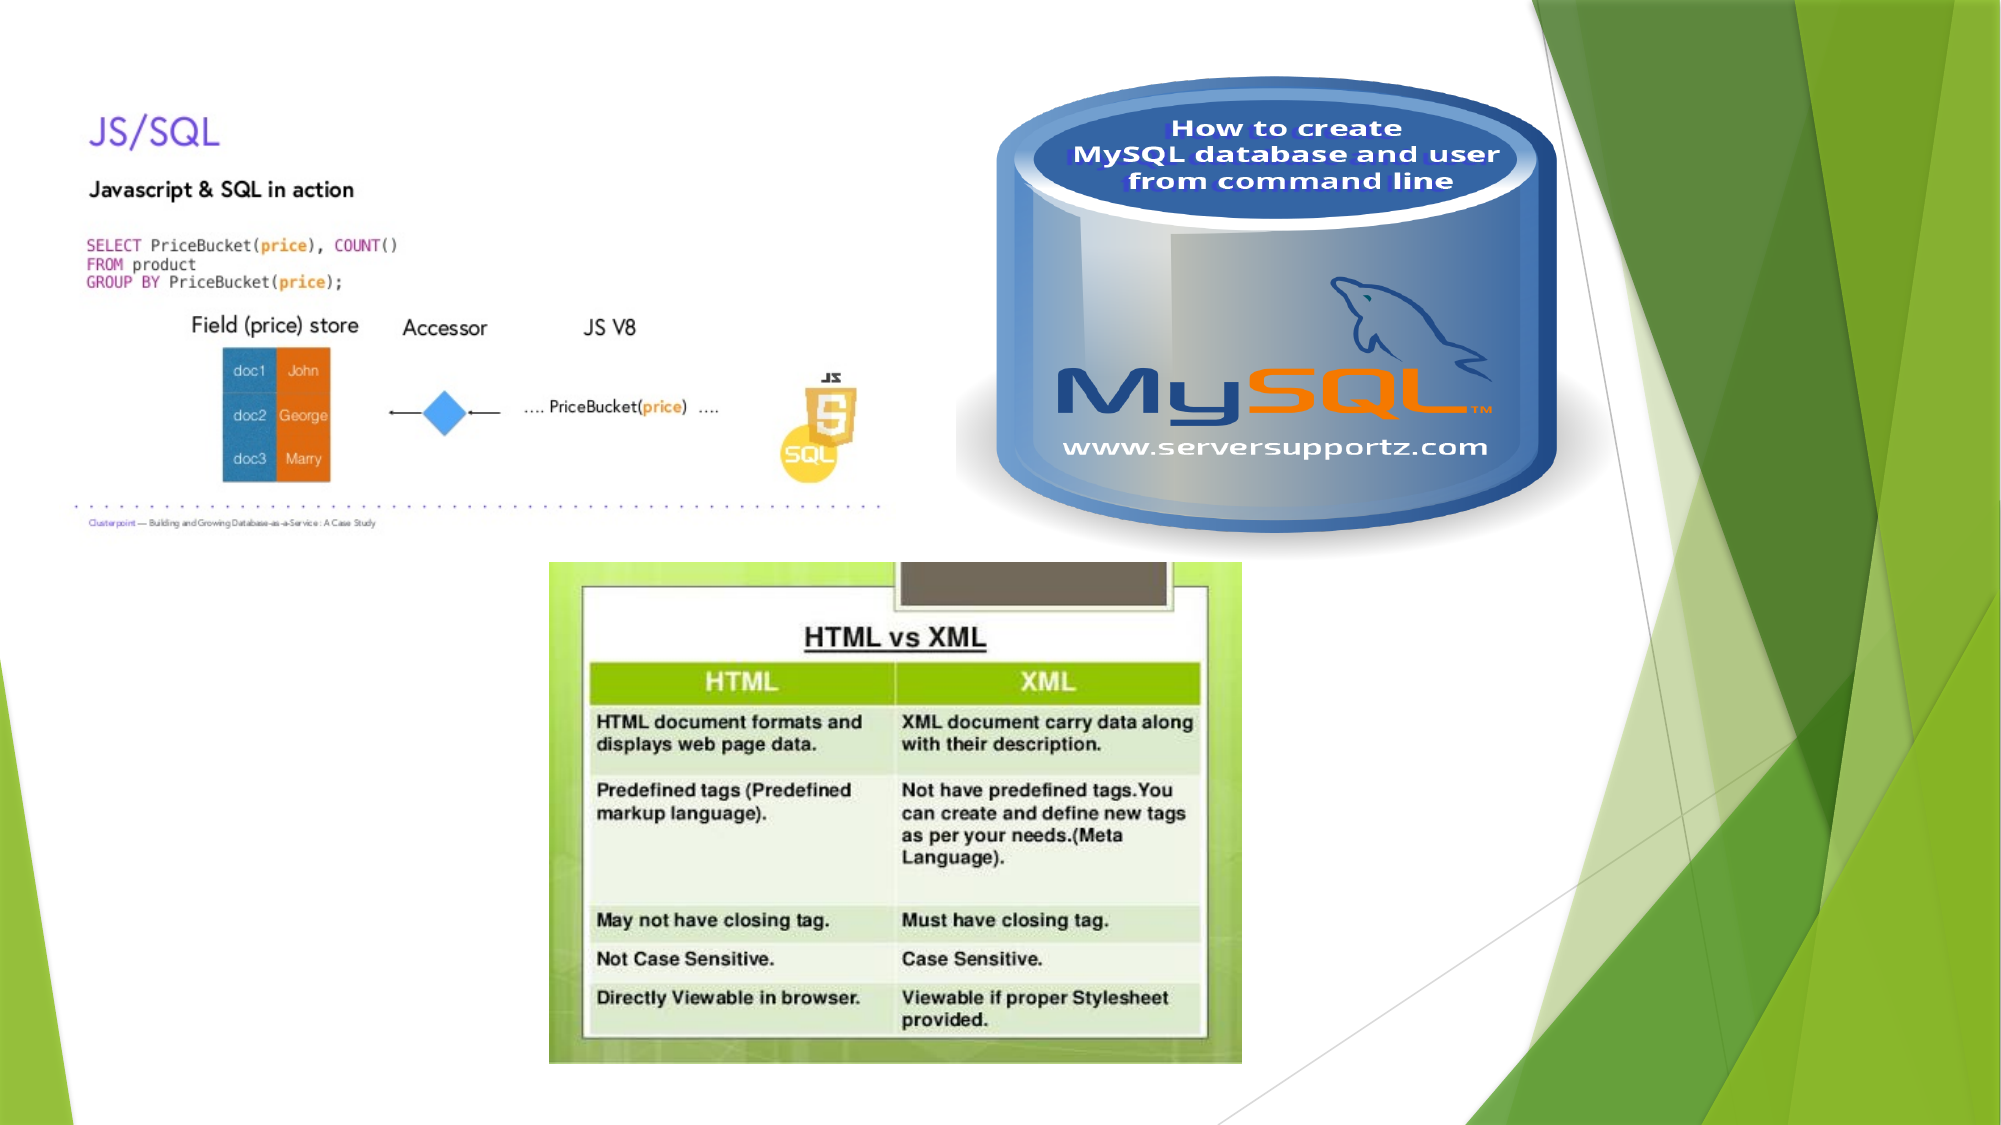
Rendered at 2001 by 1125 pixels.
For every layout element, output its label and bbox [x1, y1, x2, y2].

picture [58, 69, 896, 557]
picture [548, 0, 1620, 1065]
